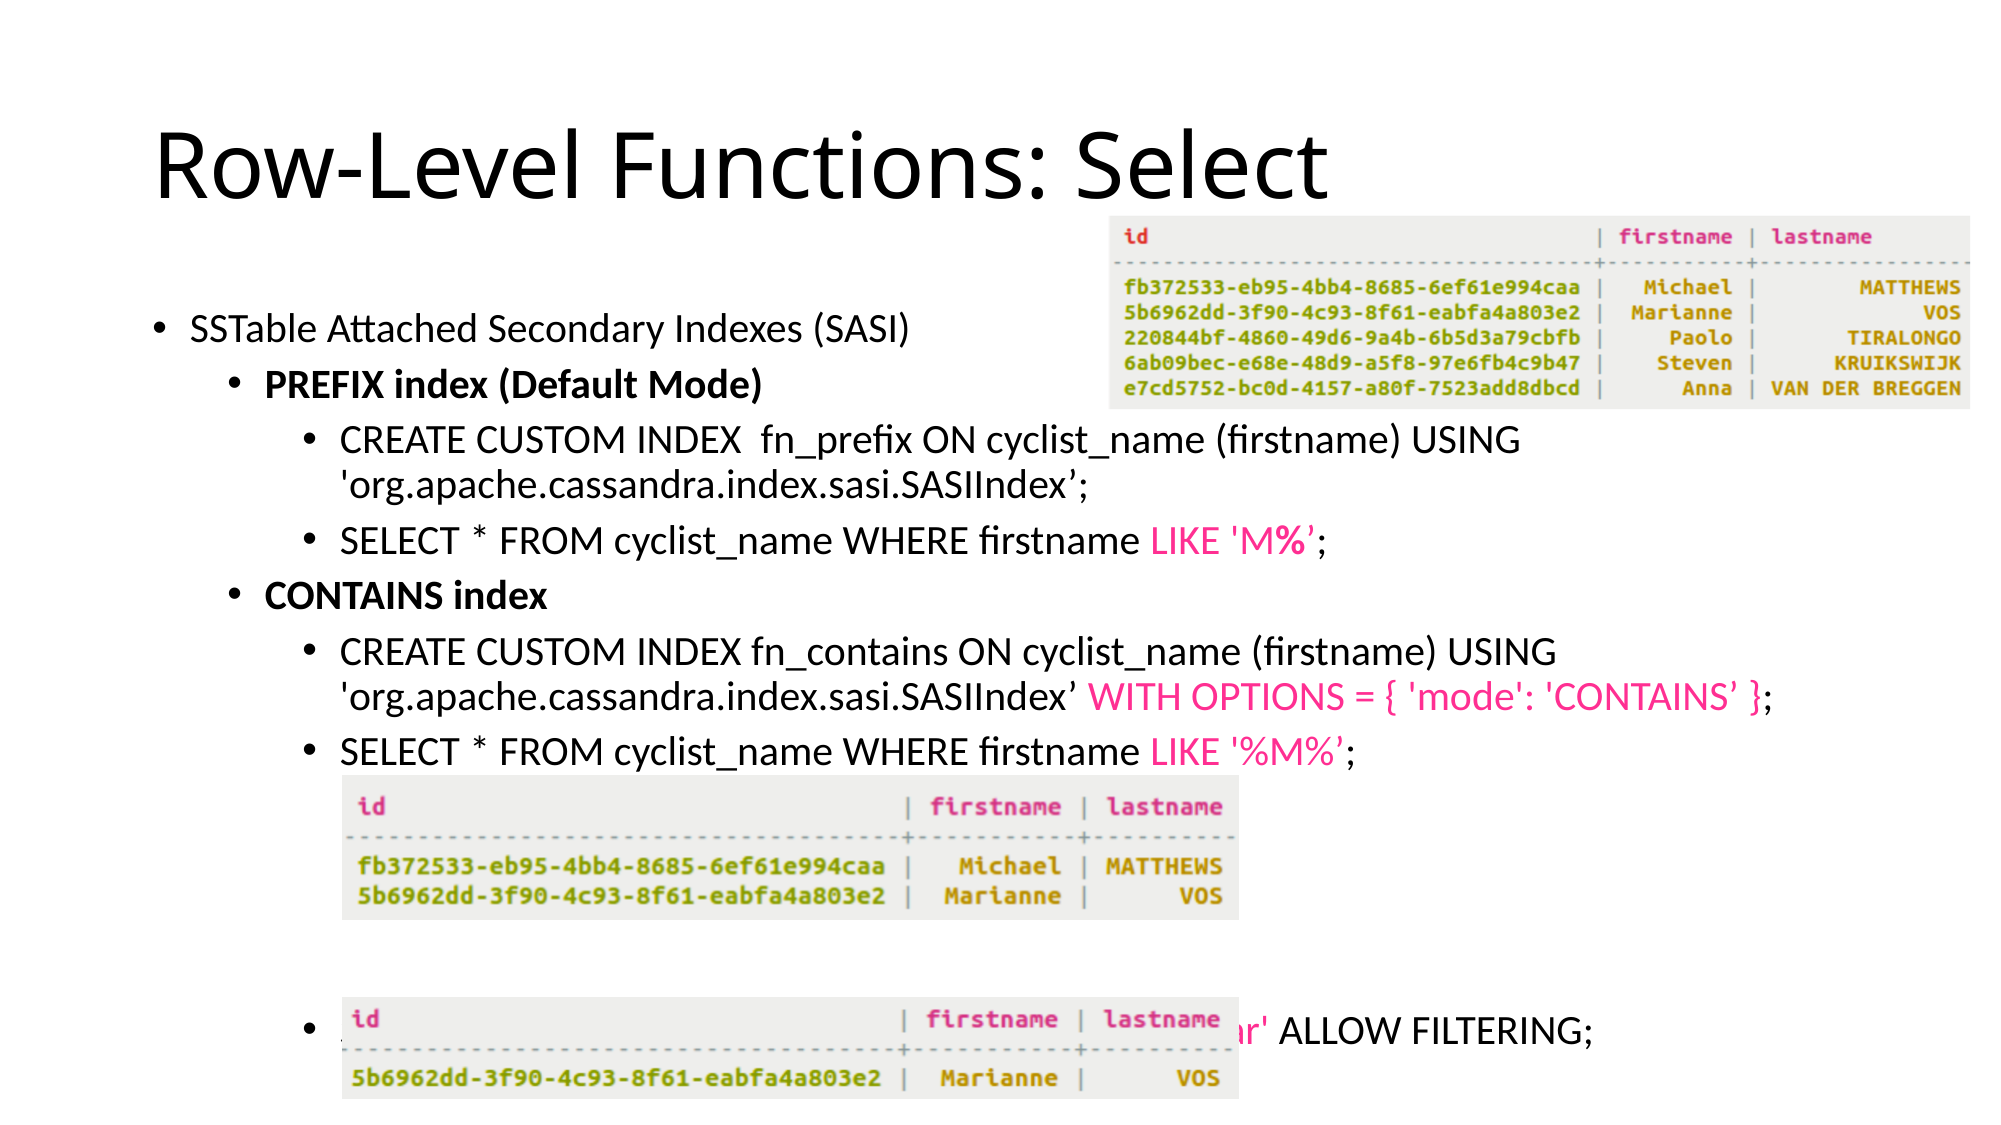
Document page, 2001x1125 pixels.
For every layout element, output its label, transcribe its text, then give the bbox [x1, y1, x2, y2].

picture [342, 996, 1239, 1099]
picture [342, 775, 1239, 920]
list SSTable Attached Secondary Indexes (SASI) PREFIX index (Default Mode) CREATE CUSTOM INDEX fn_prefix ON cyclist_name (firstname) USING 'org.apache.cassandra.index.sasi.SASIIndex’; SELECT * FROM cyclist_name WHERE firstname LIKE 'M%’; CONTAINS index CREATE CUSTOM INDEX fn_contains ON cyclist_name (firstname) USING 'org.apache.cassandra.index.sasi.SASIIndex’ WITH OPTIONS = { 'mode': 'CONTAINS’ }; SELECT * FROM cyclist_name WHERE firstname LIKE '%M%’; SELECT * FROM cyclist_name WHERE firstname > 'Mar' ALLOW FILTERING; [137, 299, 1863, 1014]
title Row-Level Functions: Select [137, 59, 1863, 278]
picture [1106, 211, 1975, 416]
